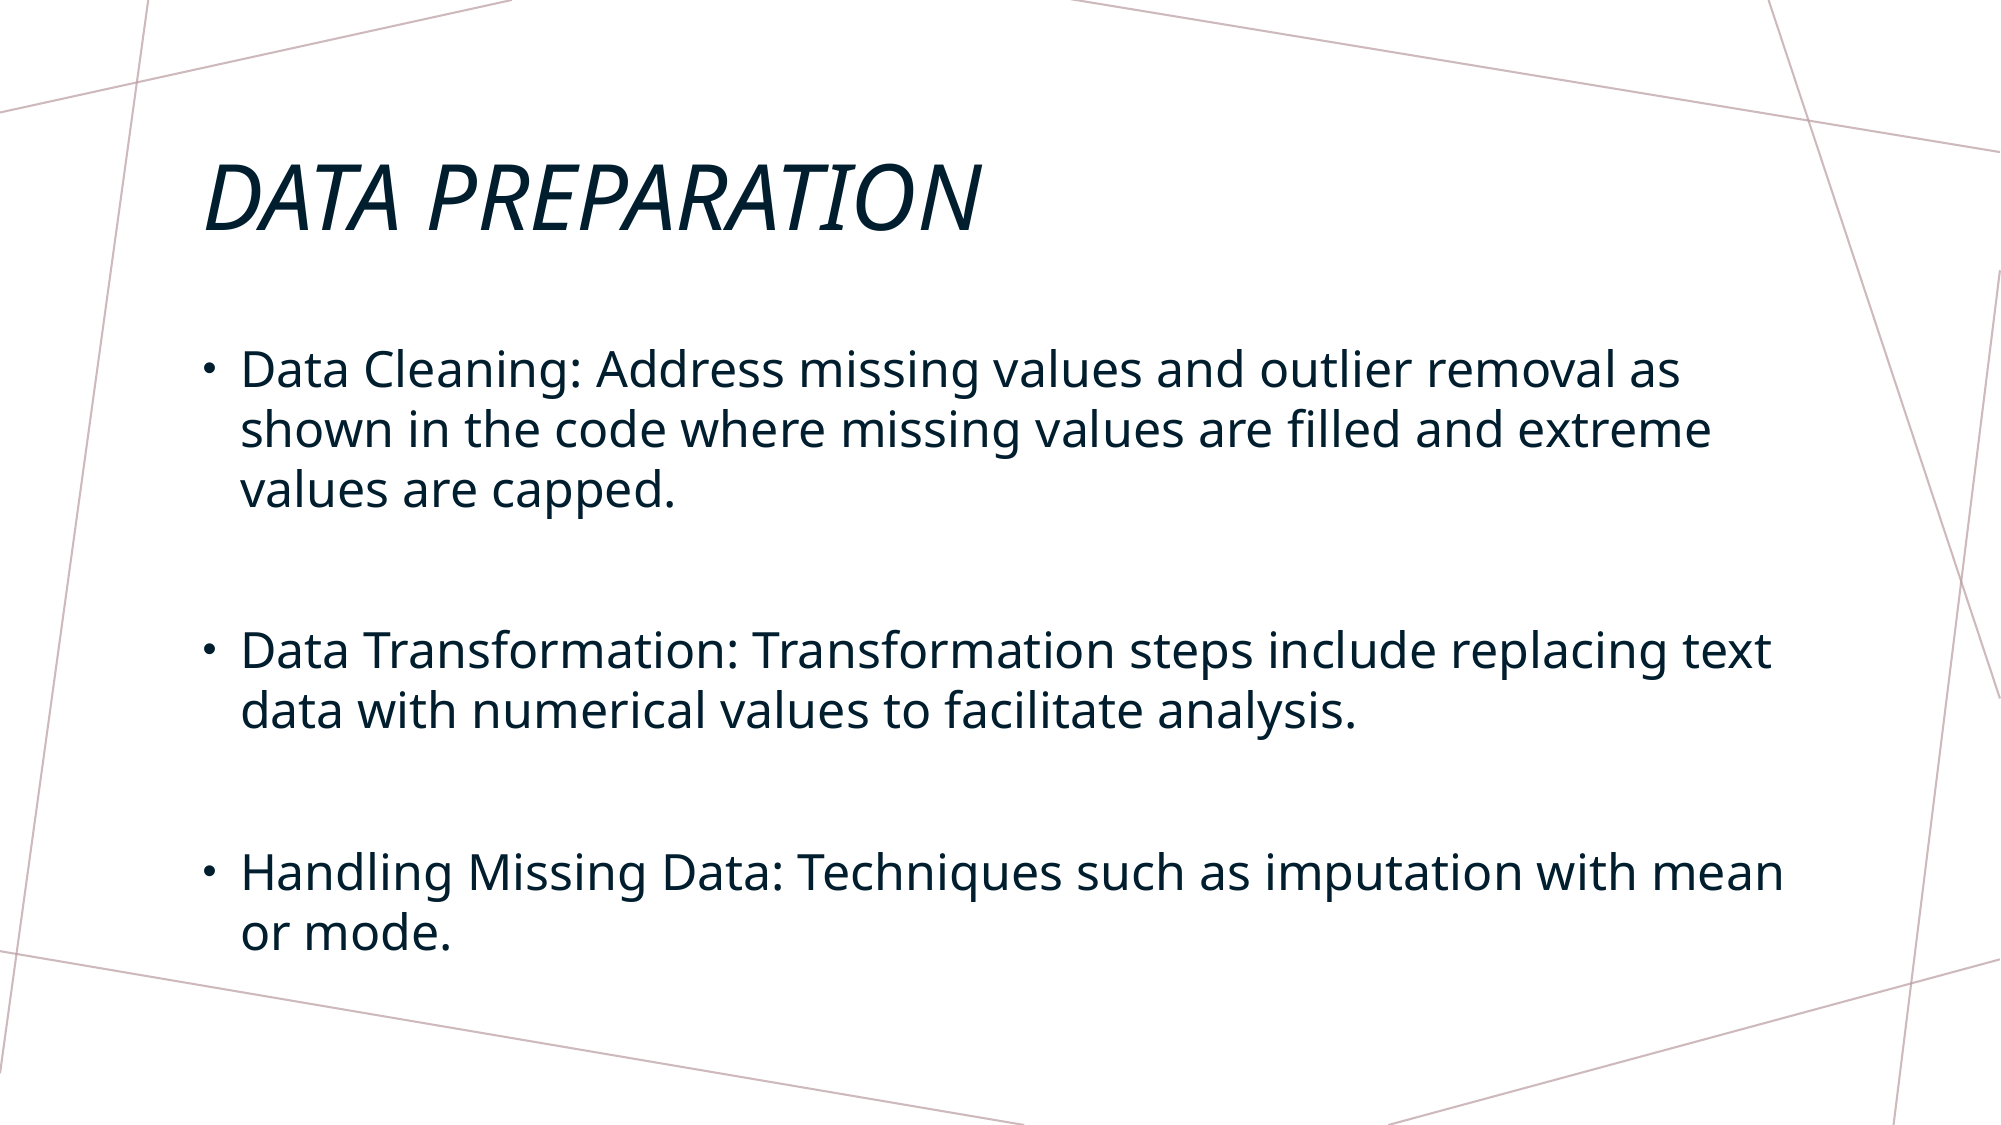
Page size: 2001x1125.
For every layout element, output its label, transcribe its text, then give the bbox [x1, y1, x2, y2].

title Data Preparation [187, 87, 1813, 315]
list Data Cleaning: Address missing values and outlier removal as shown in the code where missing values are filled and extreme values are capped. Data Transformation: Transformation steps include replacing text data with numerical values to facilitate analysis. Handling Missing Data: Techniques such as imputation with mean or mode. [187, 329, 1813, 990]
